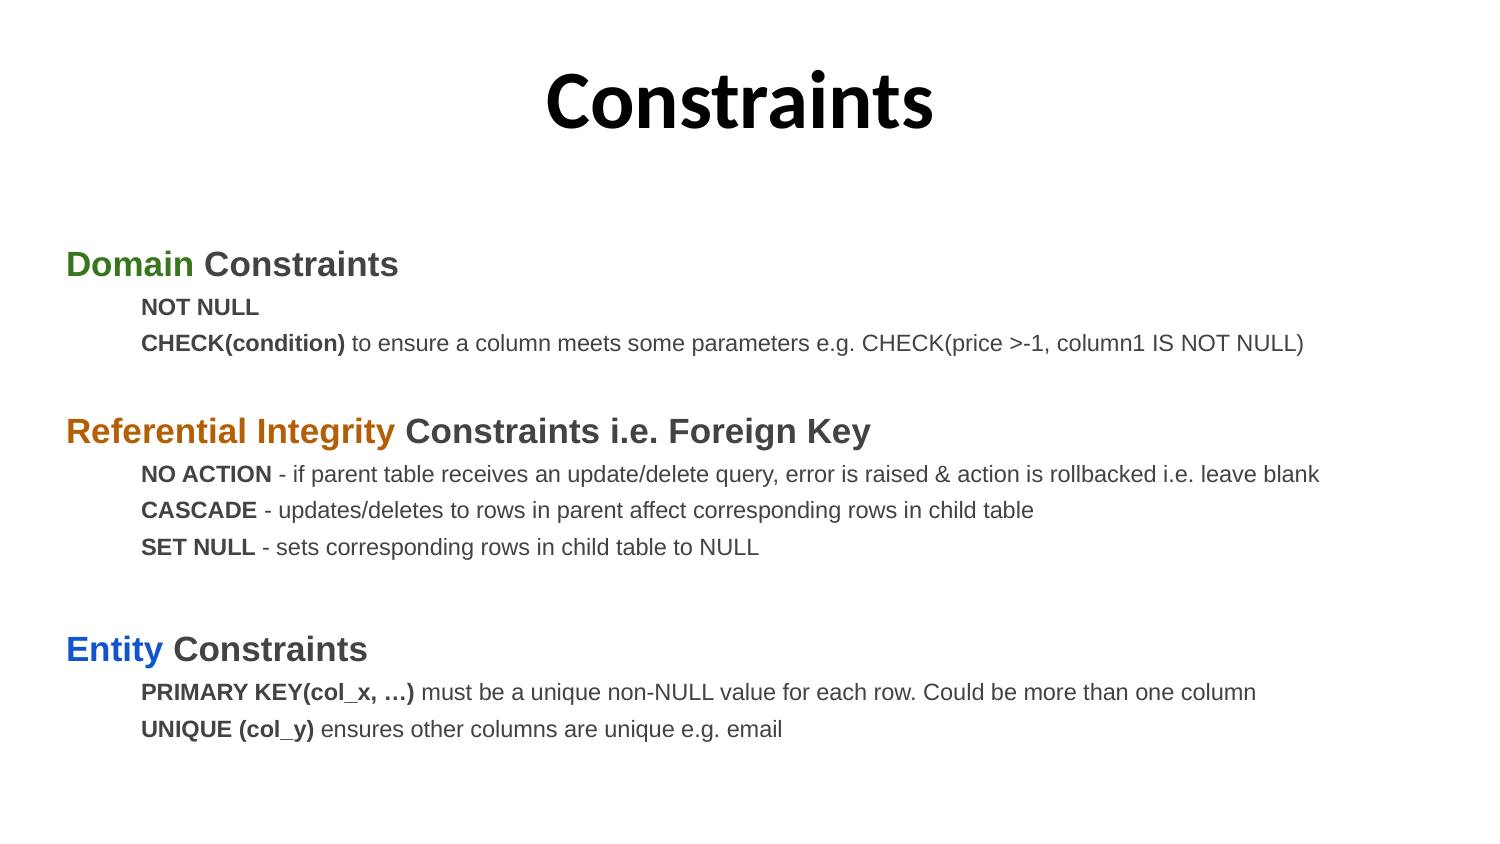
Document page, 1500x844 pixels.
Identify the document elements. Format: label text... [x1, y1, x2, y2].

title Constraints [51, 30, 1449, 161]
subtitle Domain Constraints NOT NULL CHECK(condition) to ensure a column meets some parameters e.g. CHECK(price >-1, column1 IS NOT NULL) Referential Integrity Constraints i.e. Foreign Key NO ACTION - if parent table receives an update/delete query, error is raised & action is rollbacked i.e. leave blank CASCADE - updates/deletes to rows in parent affect corresponding rows in child table SET NULL - sets corresponding rows in child table to NULL Entity Constraints PRIMARY KEY(col_x, …) must be a unique non-NULL value for each row. Could be more than one column UNIQUE (col_y) ensures other columns are unique e.g. email [51, 213, 1449, 820]
